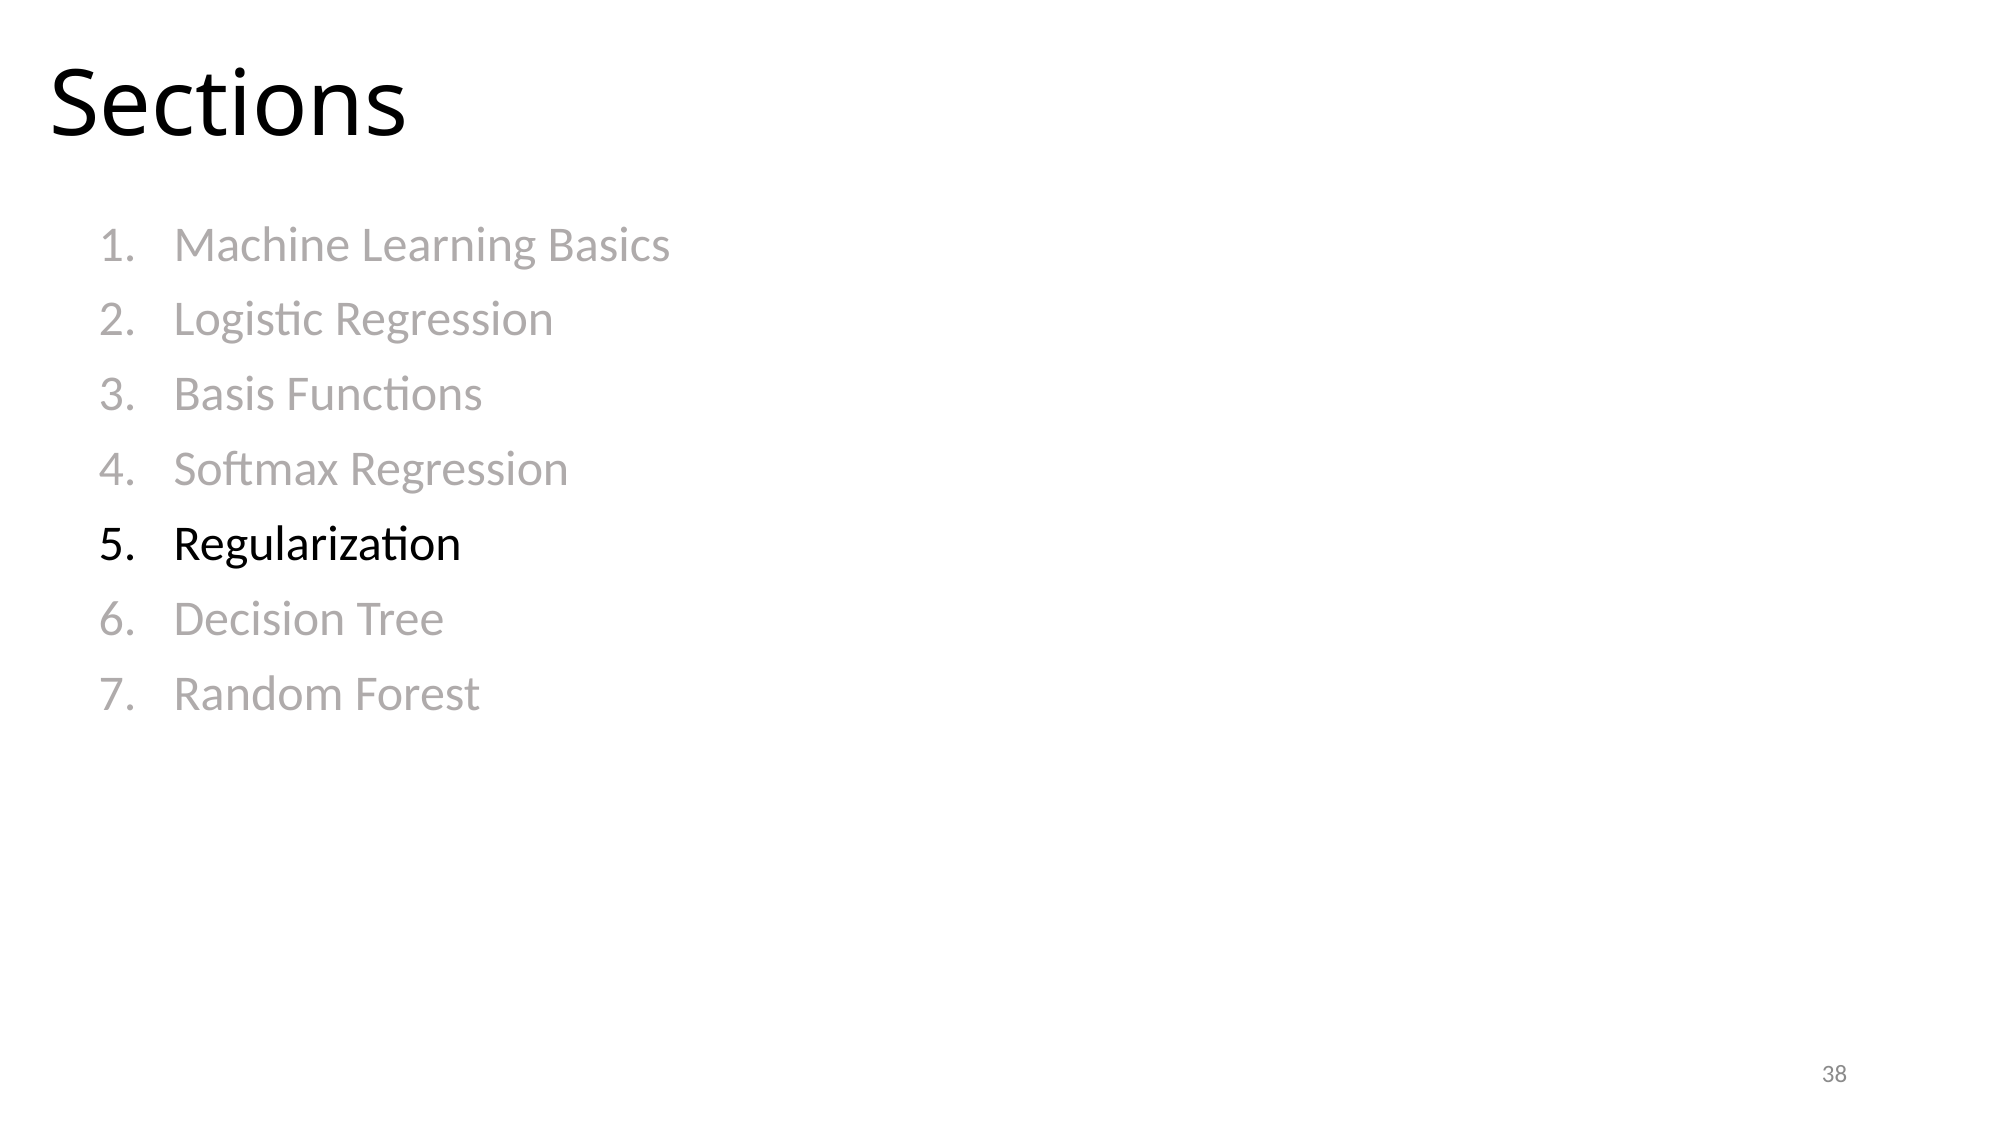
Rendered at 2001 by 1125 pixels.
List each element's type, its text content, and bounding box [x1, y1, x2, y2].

title Sections [34, 0, 1760, 215]
slide_number 38 [1412, 1042, 1863, 1103]
list Machine Learning Basics Logistic Regression Basis Functions Softmax Regression Regularization Decision Tree Random Forest [83, 210, 1000, 925]
